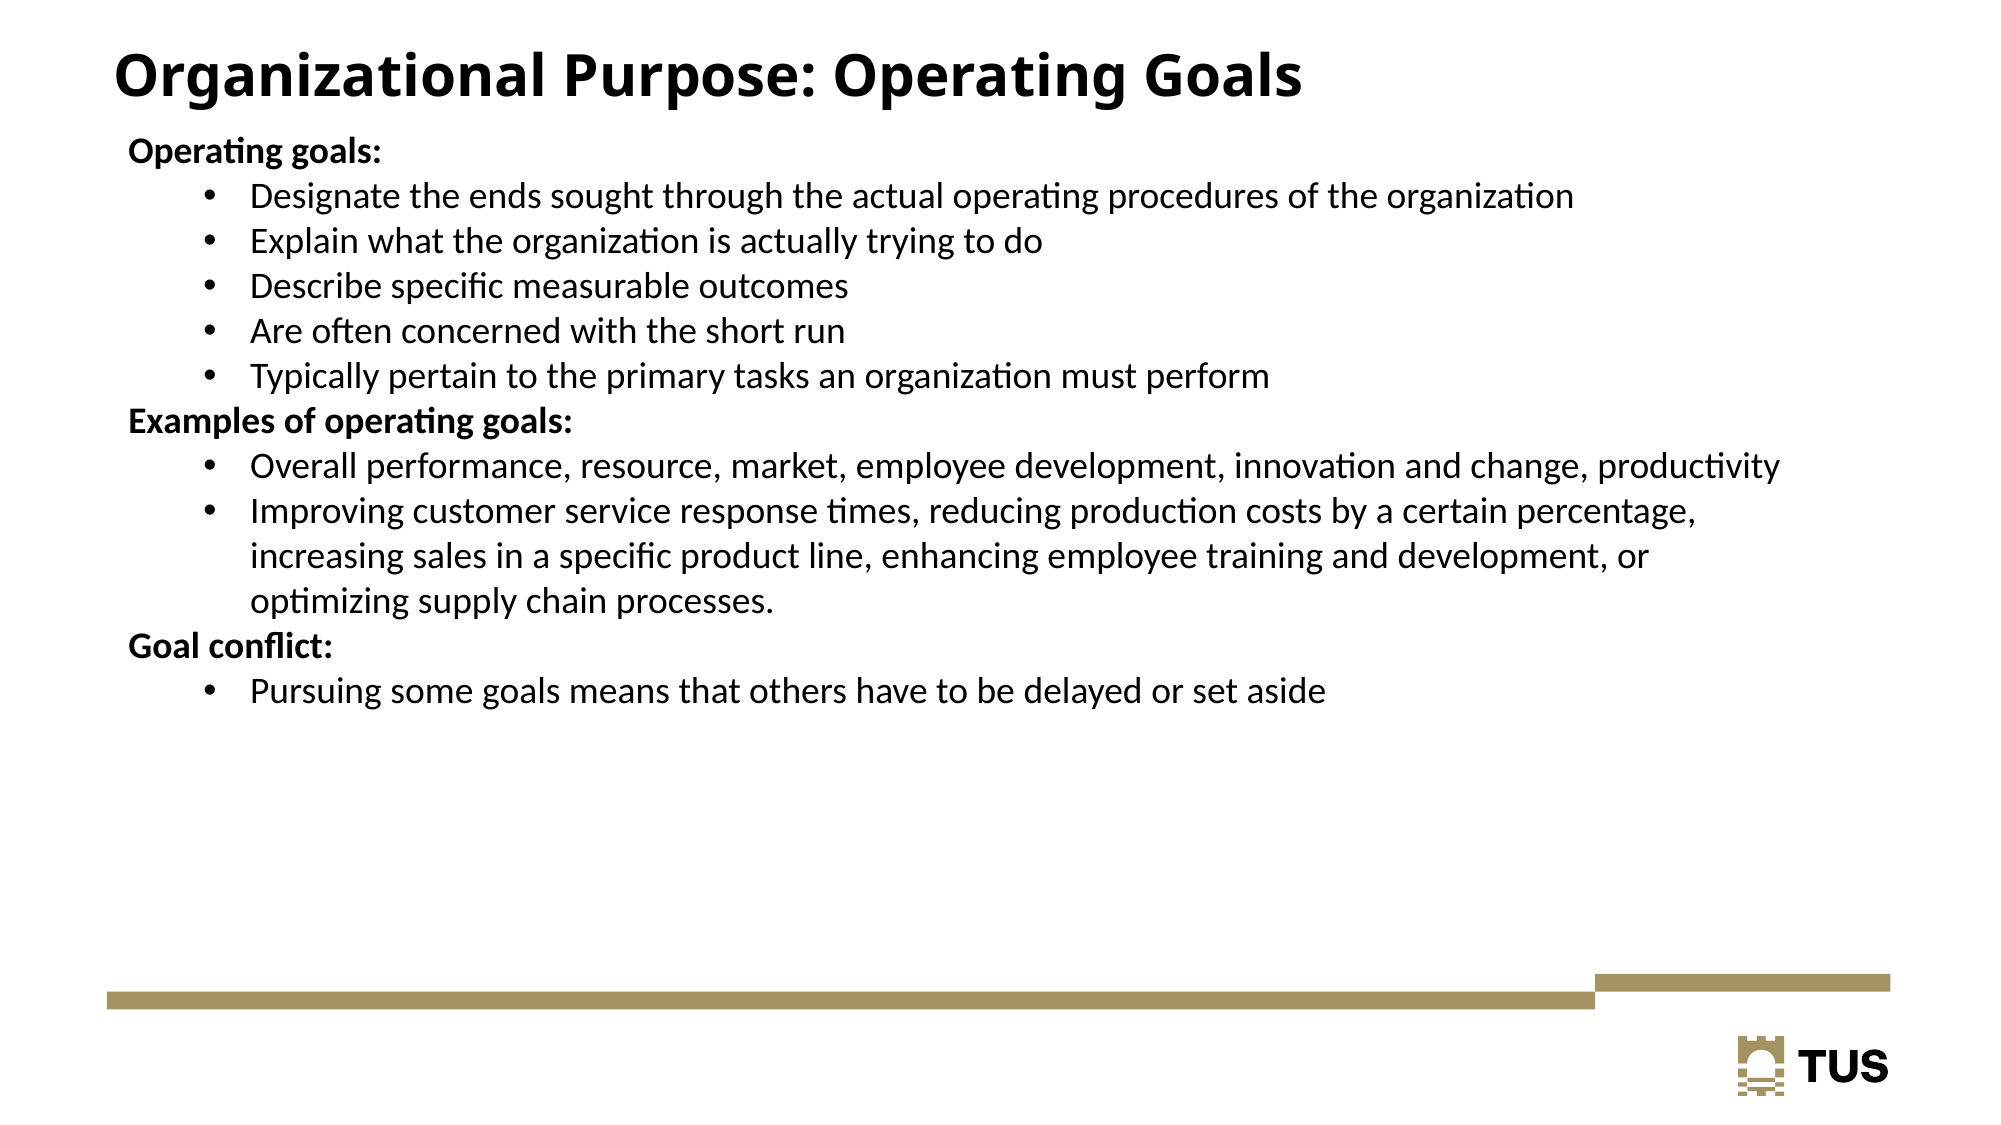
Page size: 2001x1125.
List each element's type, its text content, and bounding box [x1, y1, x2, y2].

picture [1738, 1036, 1888, 1096]
title Organizational Purpose: Operating Goals [113, 38, 1878, 163]
text_box Operating goals: Designate the ends sought through the actual operating procedures of the organization Explain what the organization is actually trying to do Describe specific measurable outcomes Are often concerned with the short run Typically pertain to the primary tasks an organization must perform Examples of operating goals: Overall performance, resource, market, employee development, innovation and change, productivity Improving customer service response times, reducing production costs by a certain percentage, increasing sales in a specific product line, enhancing employee training and development, or optimizing supply chain processes. Goal conflict: Pursuing some goals means that others have to be delayed or set aside [113, 119, 1803, 719]
